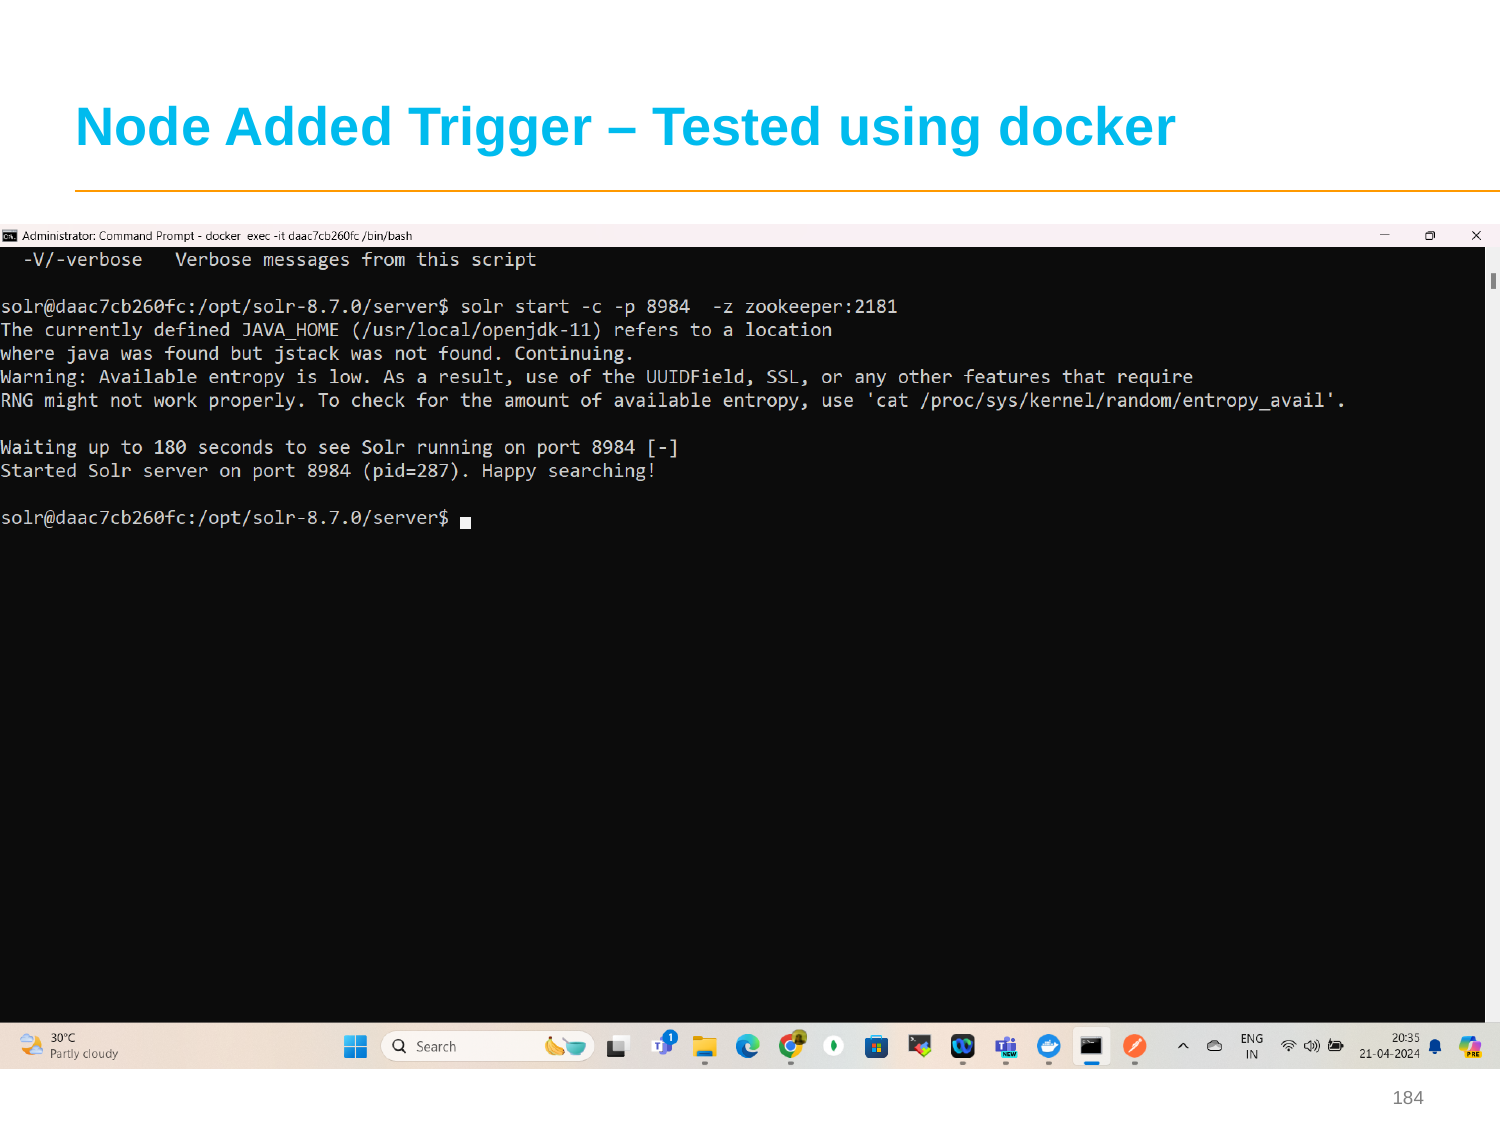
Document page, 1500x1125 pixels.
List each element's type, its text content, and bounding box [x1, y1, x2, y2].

picture [0, 224, 1500, 1069]
title Node Added Trigger – Tested using docker [75, 27, 1422, 157]
